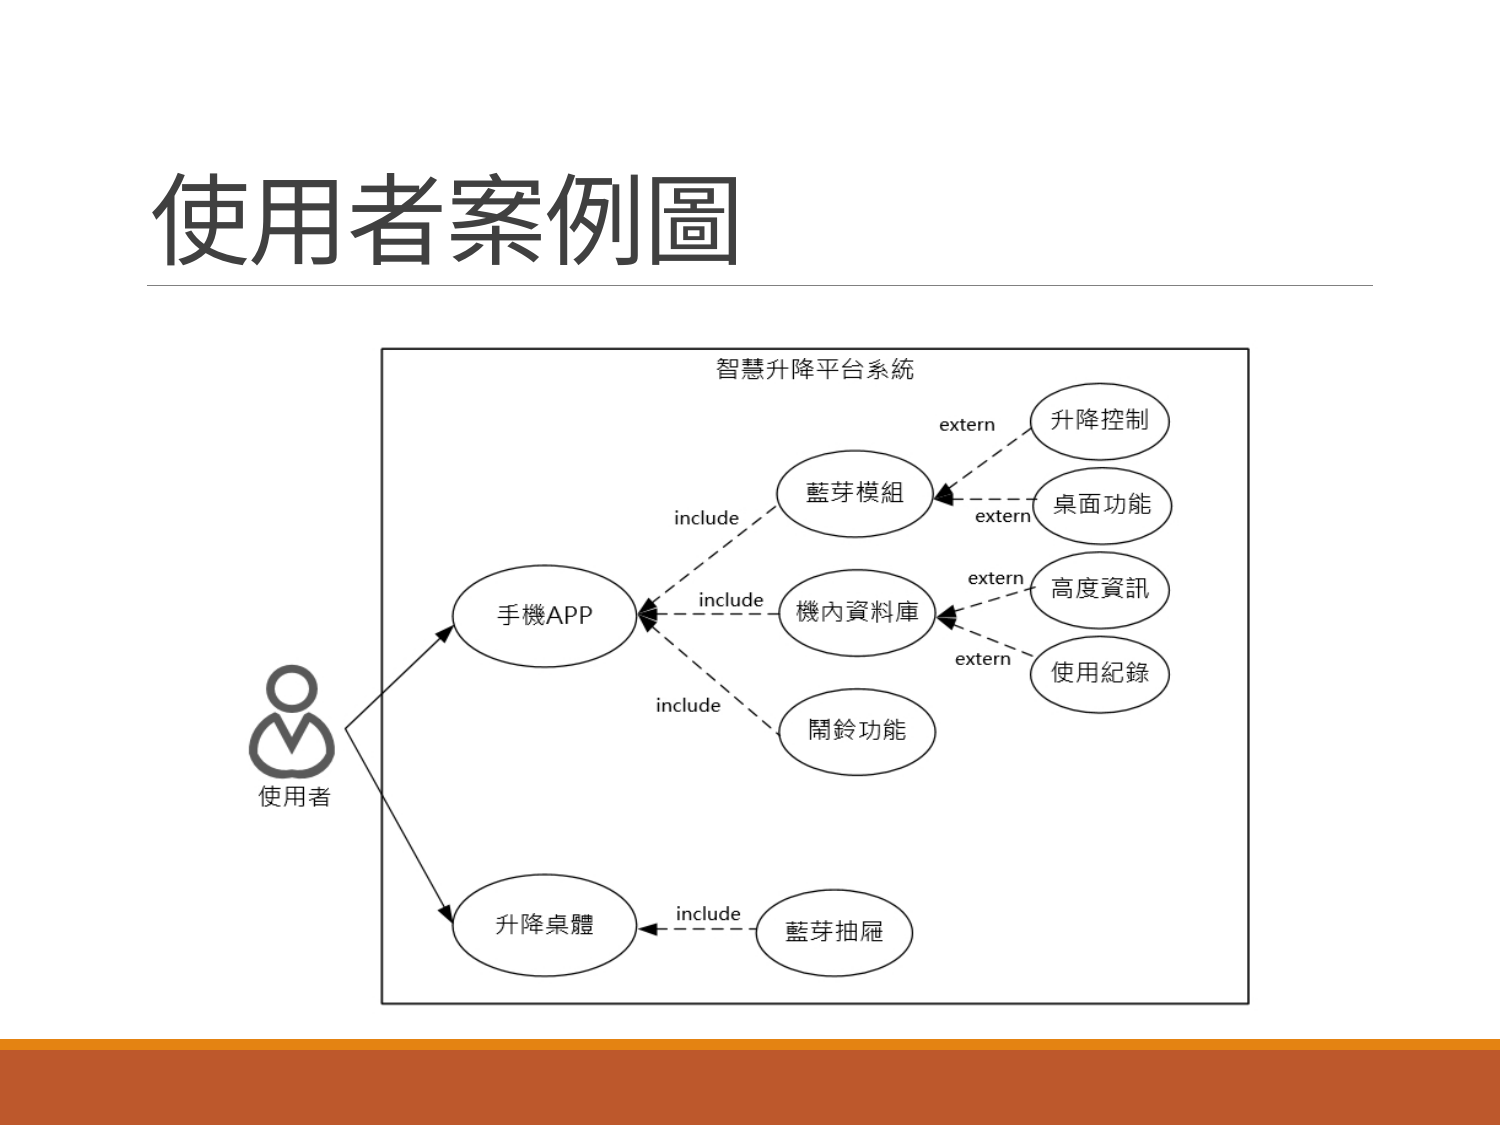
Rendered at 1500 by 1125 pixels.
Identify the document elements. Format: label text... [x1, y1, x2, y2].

title 使用者案例圖 [135, 47, 1373, 285]
picture [206, 302, 1294, 1035]
text_box [360, 251, 1500, 327]
